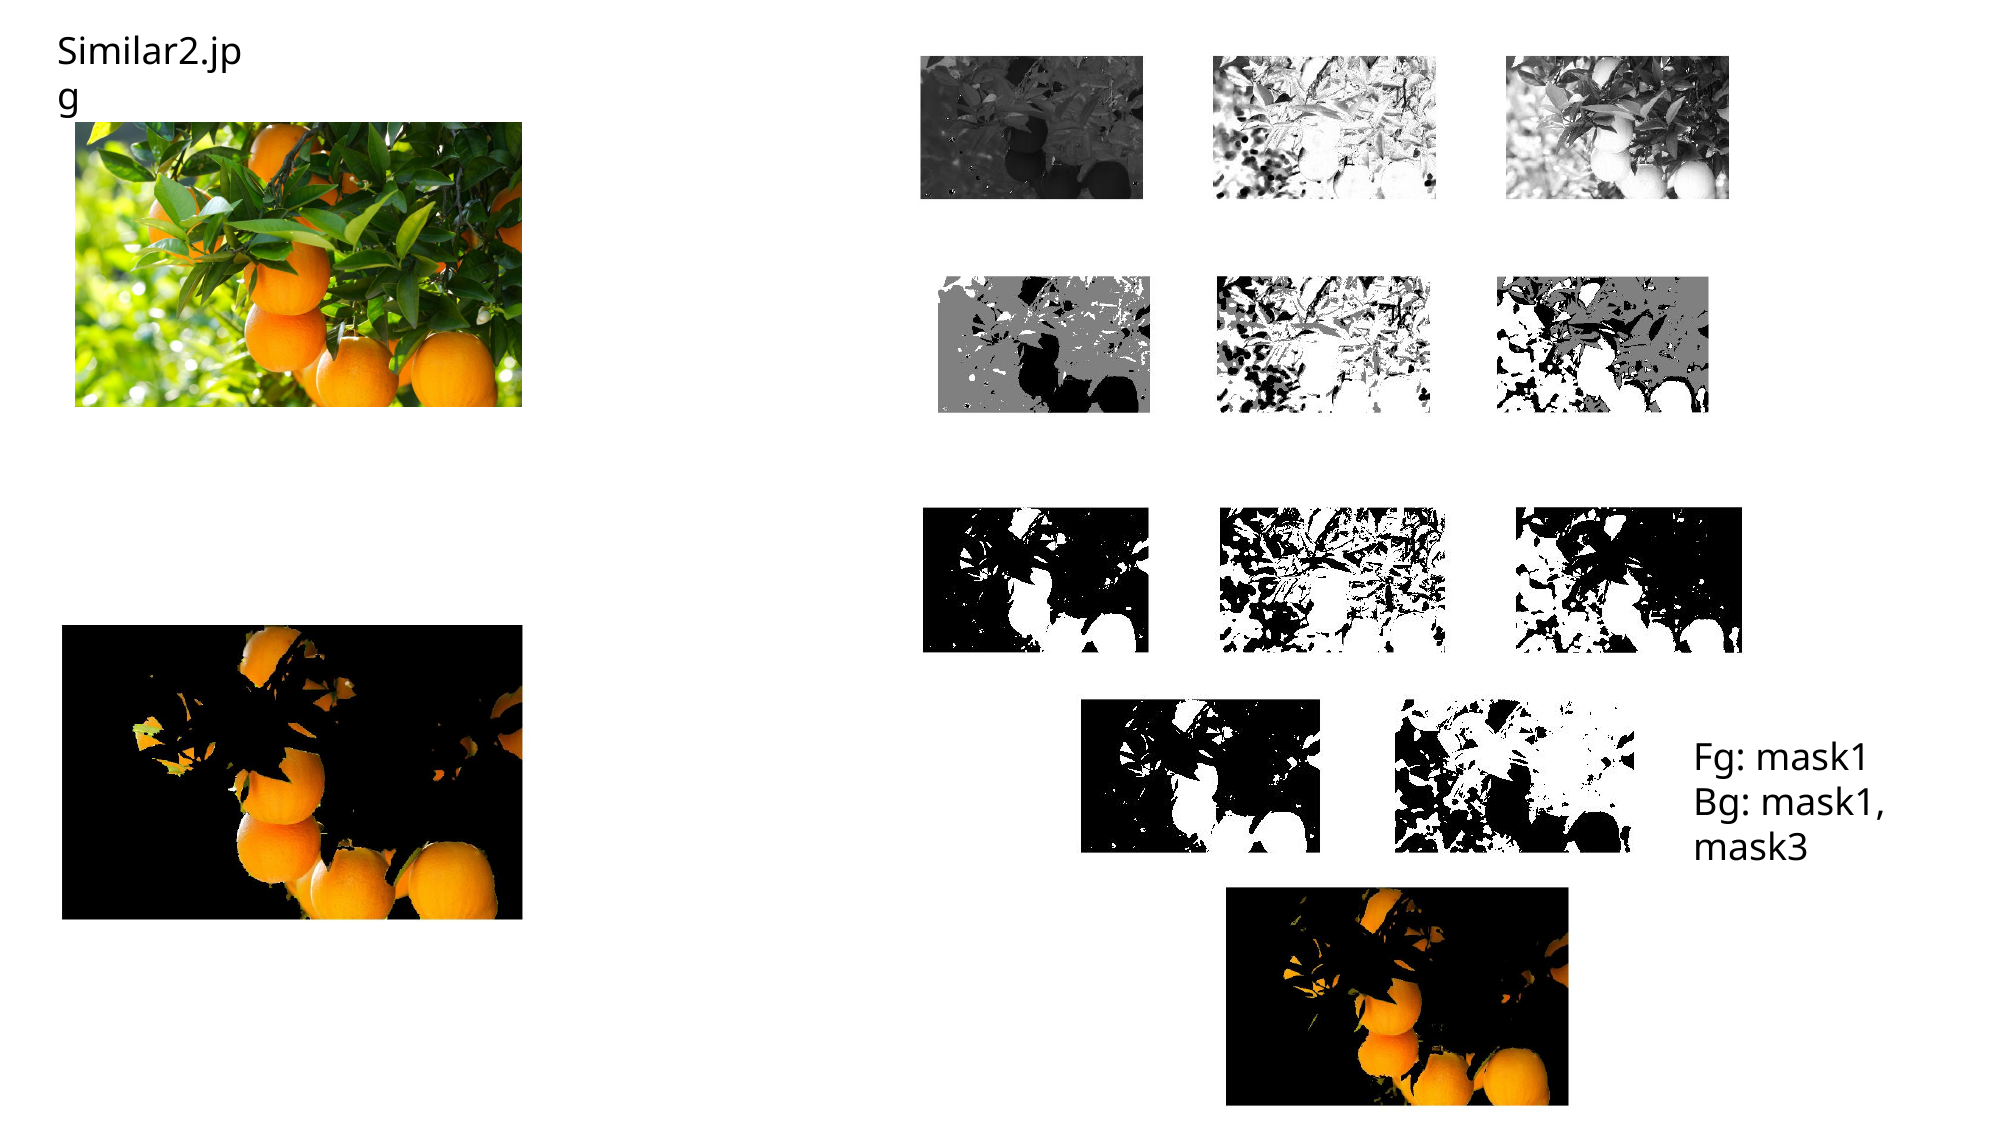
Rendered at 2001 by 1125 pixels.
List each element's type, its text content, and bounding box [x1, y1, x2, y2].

picture [75, 122, 522, 407]
text_box Fg: mask1 Bg: mask1, mask3 [1701, 725, 2000, 876]
picture [785, 0, 1842, 1125]
picture [57, 623, 531, 922]
text_box Similar2.jpg [42, 19, 262, 125]
